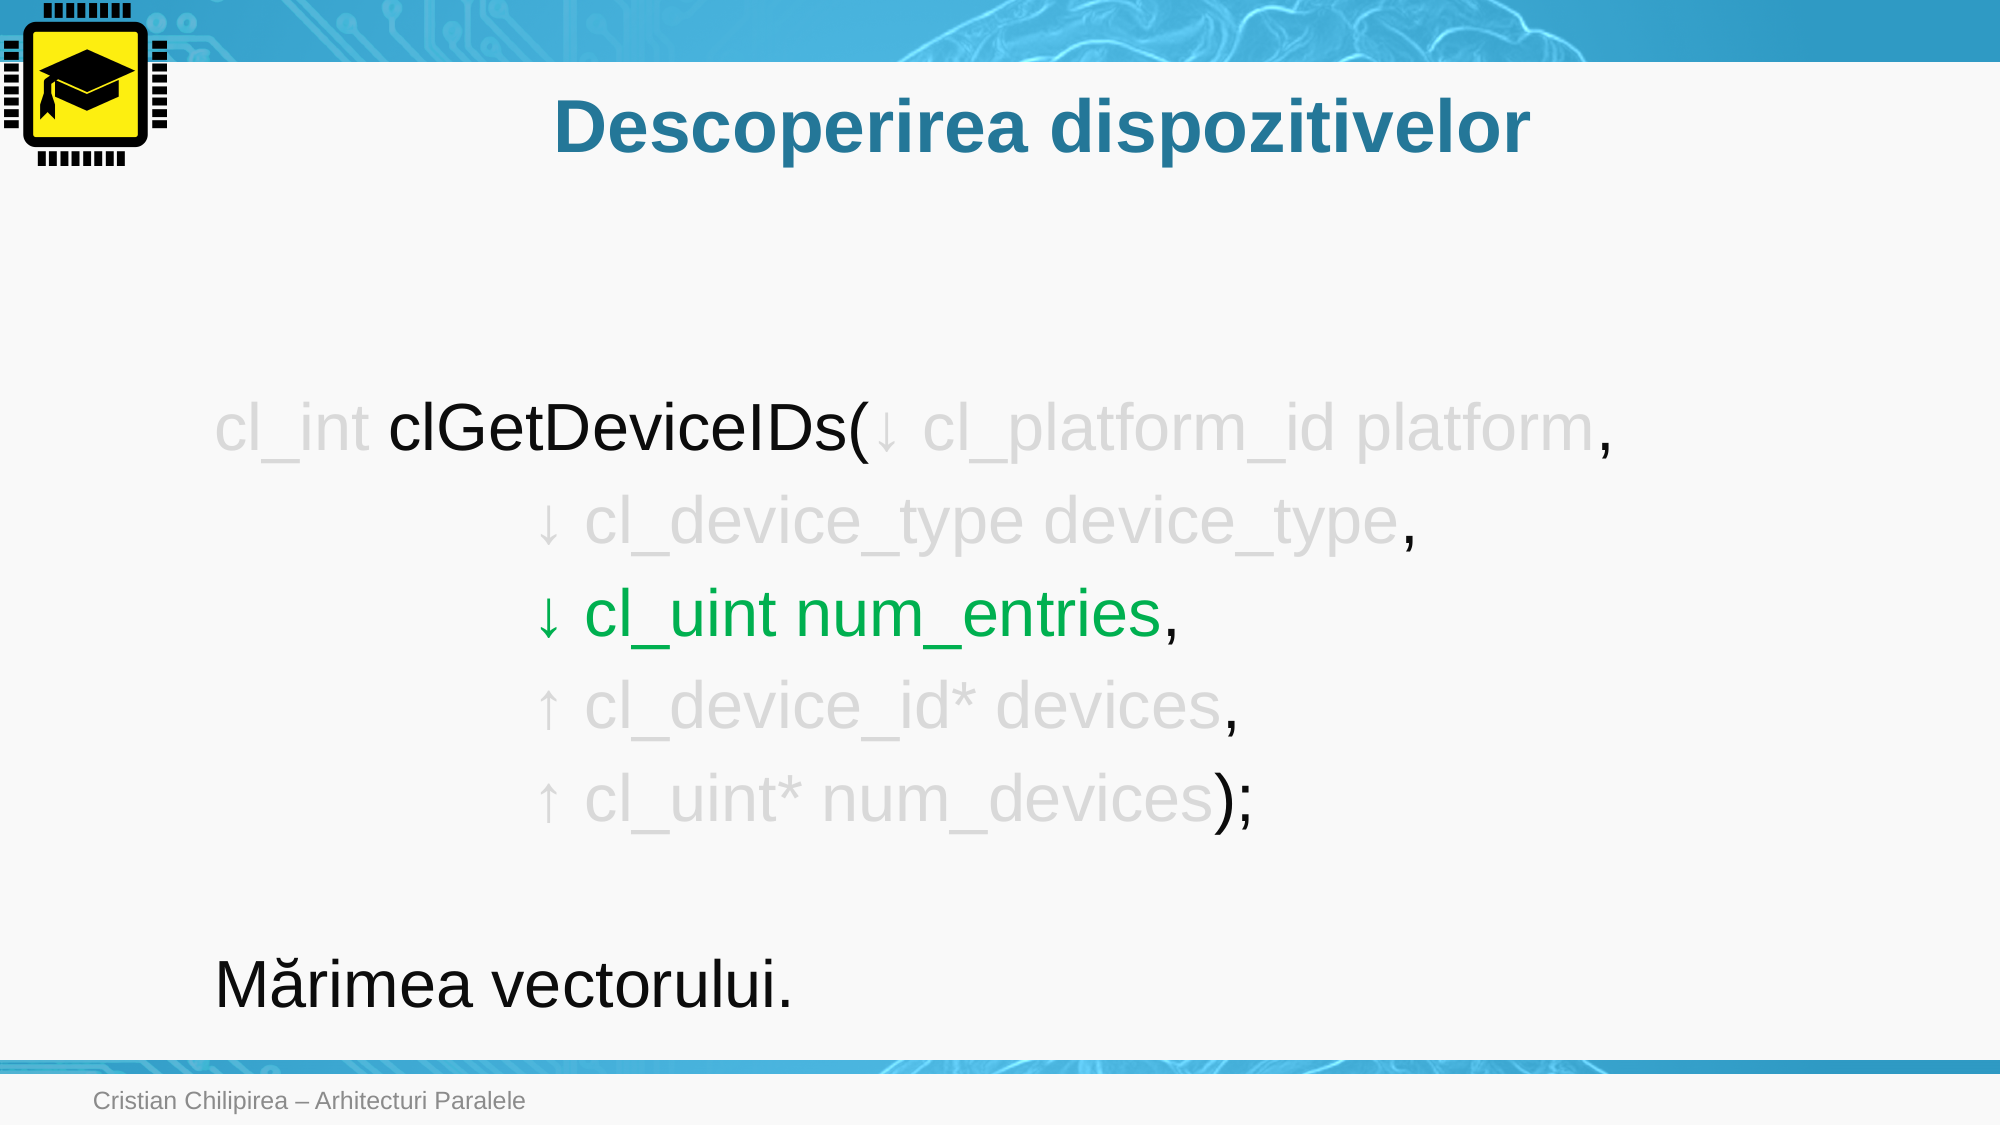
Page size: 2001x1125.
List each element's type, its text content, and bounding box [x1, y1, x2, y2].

list cl_int clGetDeviceIDs(↓ cl_platform_id platform, ↓ cl_device_type device_type, ↓ cl_uint num_entries, ↑ cl_device_id* devices, ↑ cl_uint* num_devices); Mărimea vectorului. [199, 210, 1915, 1033]
picture [0, 0, 2000, 166]
footer Cristian Chilipirea – Arhitecturi Paralele [77, 1073, 1338, 1125]
title Descoperirea dispozitivelor [170, 76, 1915, 180]
picture [0, 1060, 2000, 1074]
